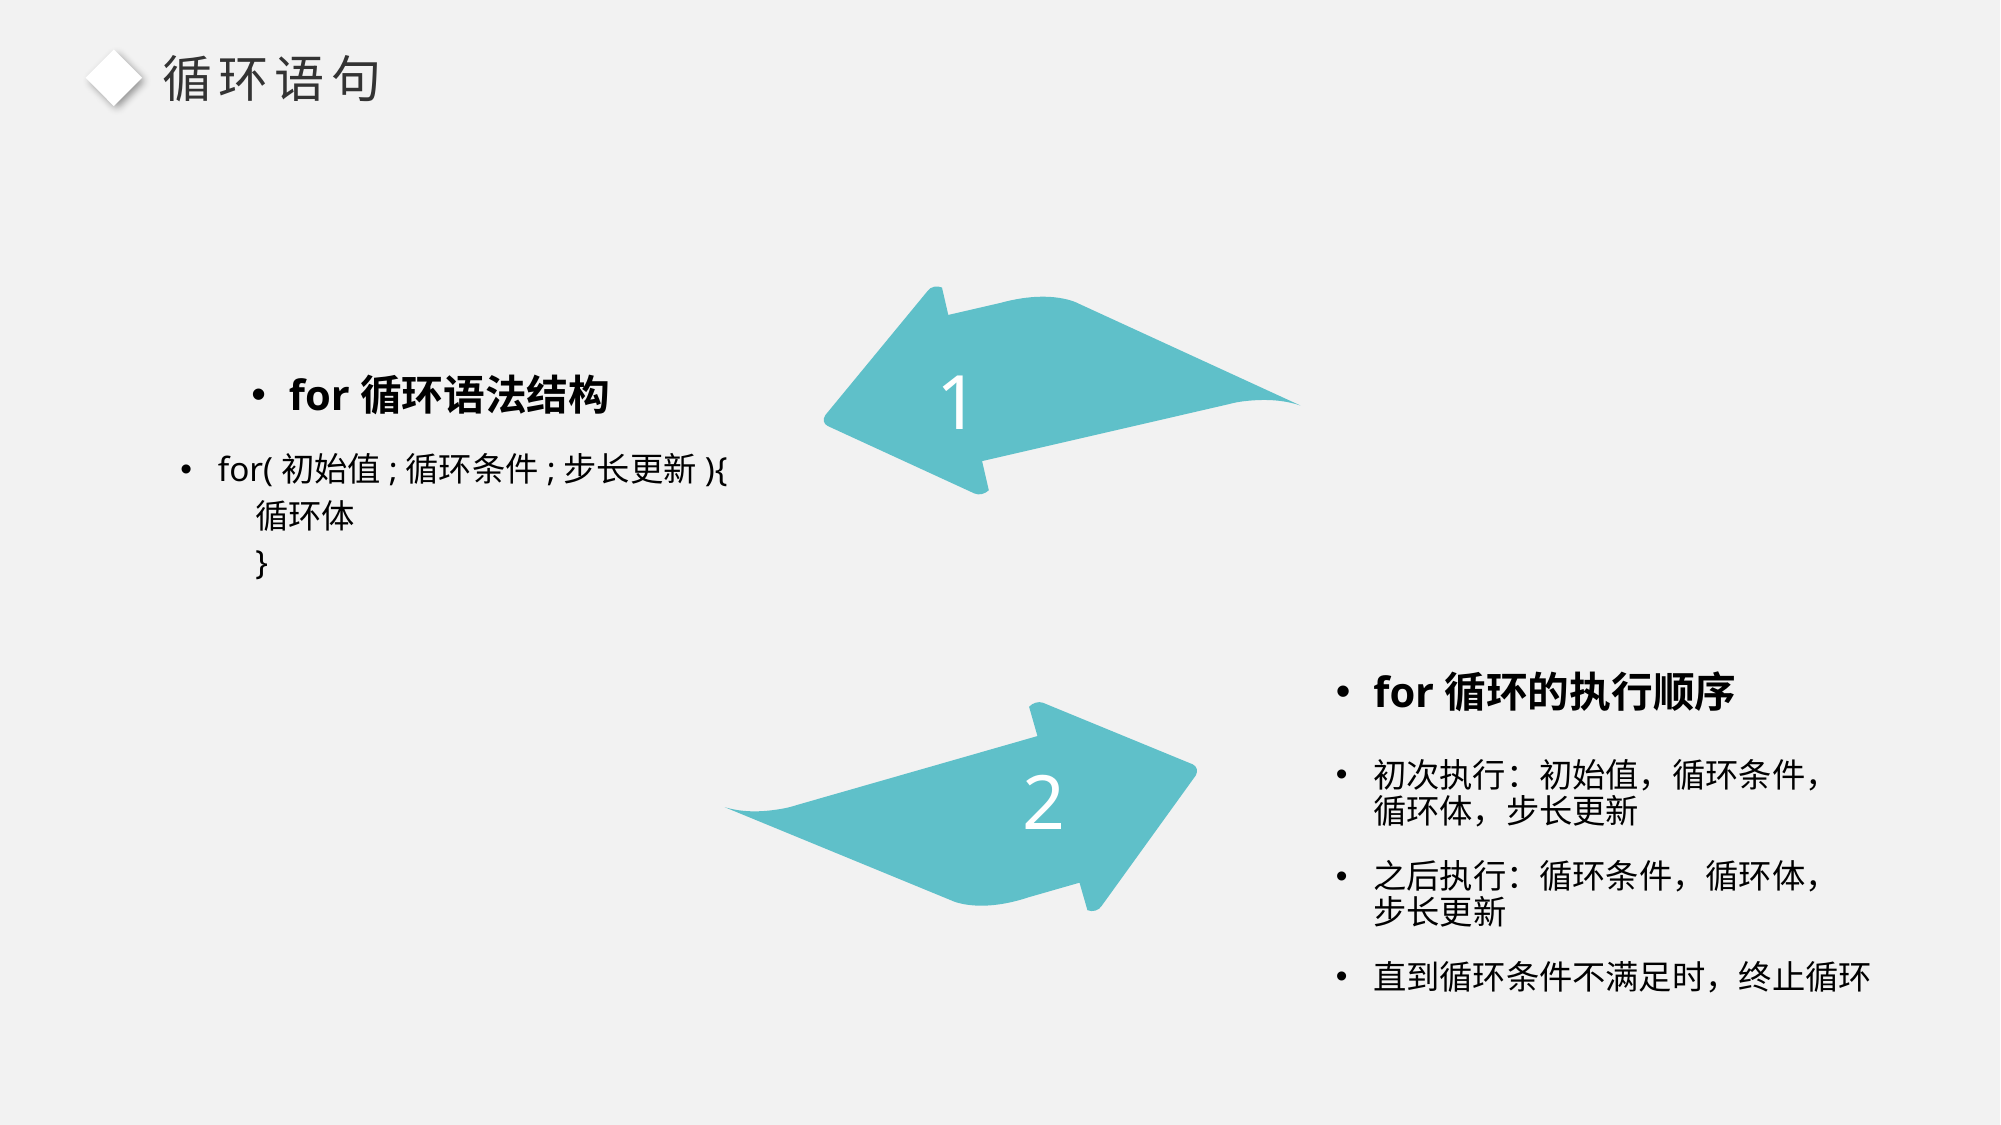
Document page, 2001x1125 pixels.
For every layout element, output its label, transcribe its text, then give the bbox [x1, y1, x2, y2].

text_box for(初始值;循环条件;步长更新){ 循环体 } [165, 445, 749, 560]
text_box 之后执行：循环条件，循环体，步长更新 [1320, 852, 1873, 946]
text_box 初次执行：初始值，循环条件，循环体，步长更新 [1320, 751, 1863, 844]
text_box 1 [921, 347, 995, 453]
text_box for循环的执行顺序 [1320, 664, 1754, 720]
text_box 直到循环条件不满足时，终止循环 [1320, 952, 1892, 1046]
text_box 2 [1008, 746, 1081, 852]
text_box [724, 702, 1197, 912]
text_box [823, 286, 1301, 495]
text_box for循环语法结构 [236, 366, 641, 435]
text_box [0, 39, 925, 116]
